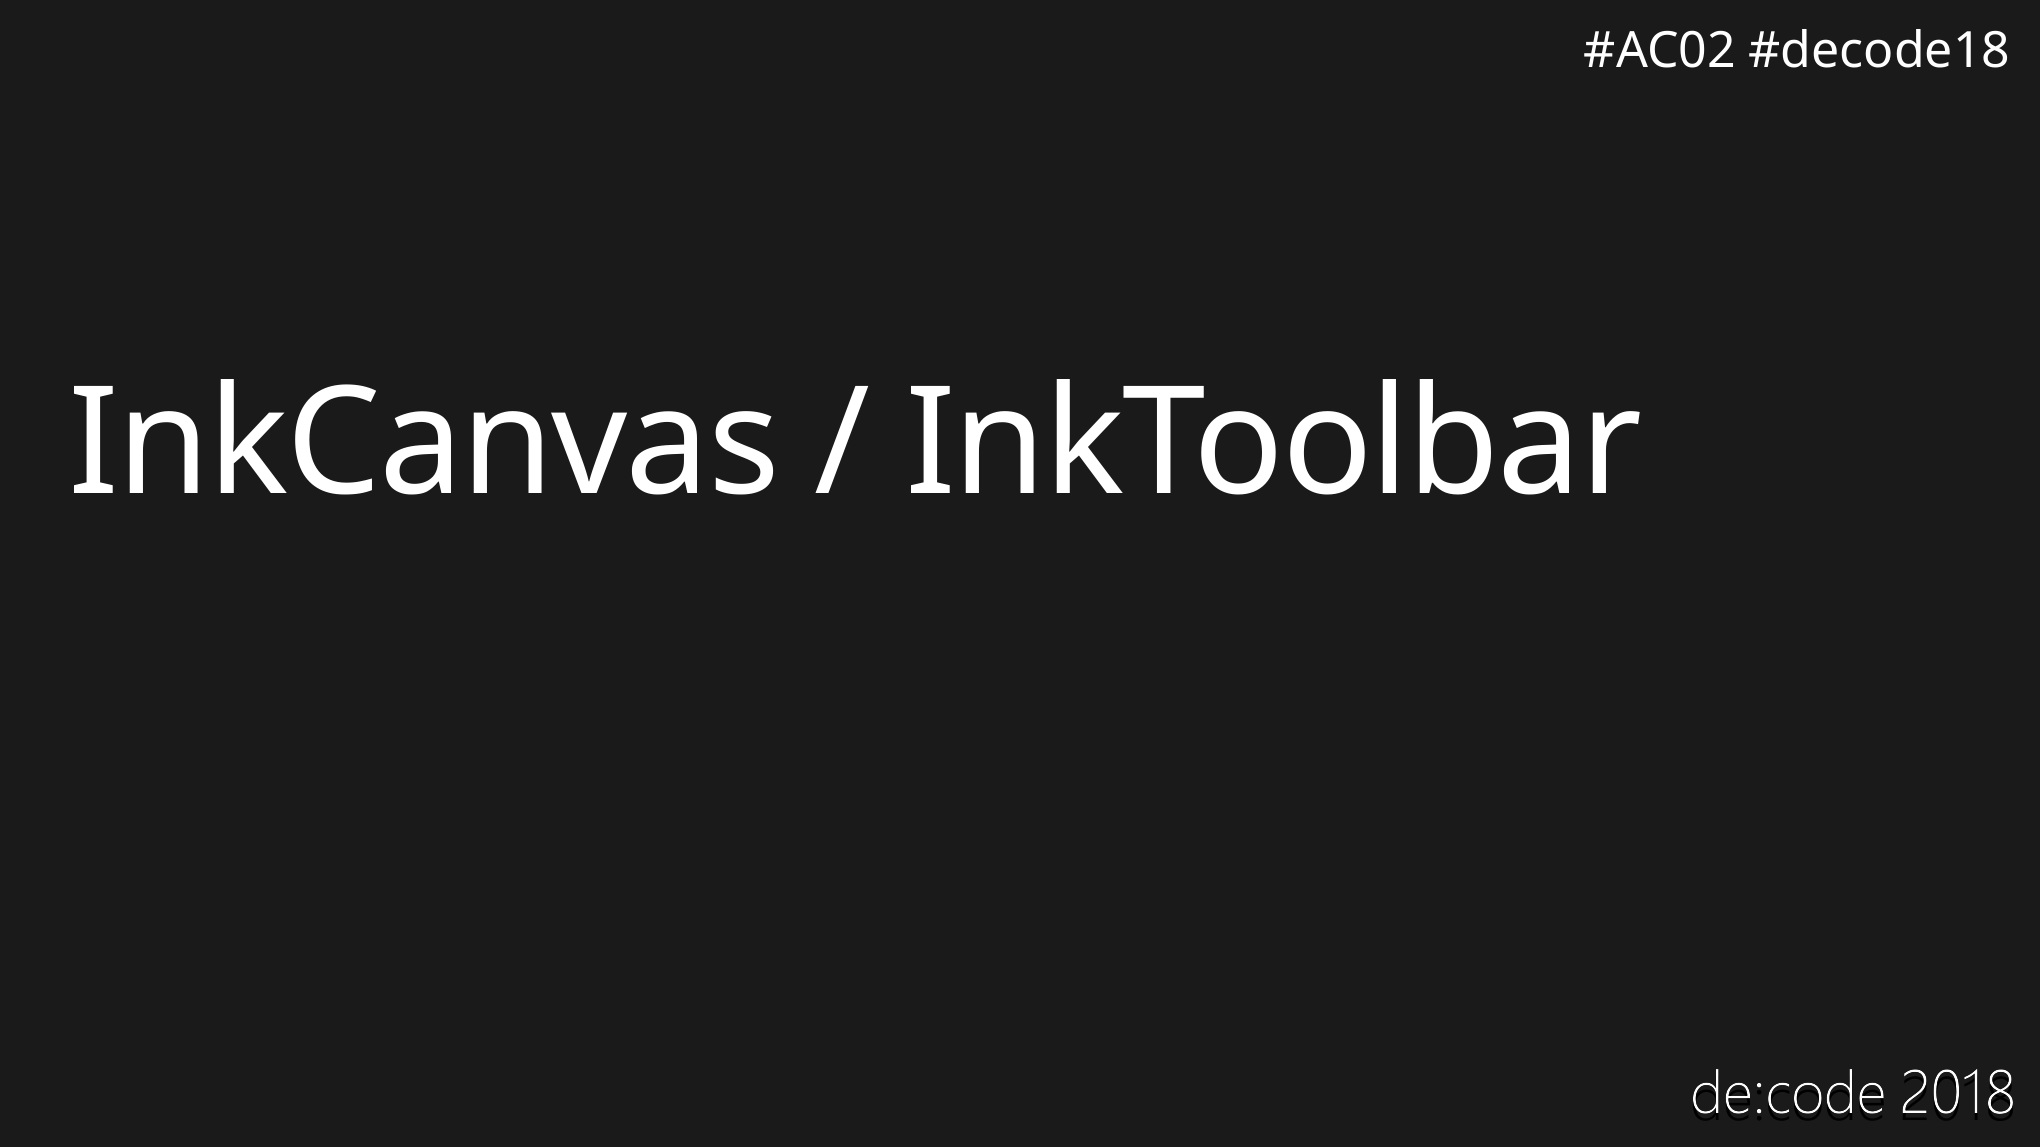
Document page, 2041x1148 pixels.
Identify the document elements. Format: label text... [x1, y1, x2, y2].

picture [1693, 1069, 2013, 1121]
title InkCanvas / InkToolbar [45, 348, 1996, 543]
